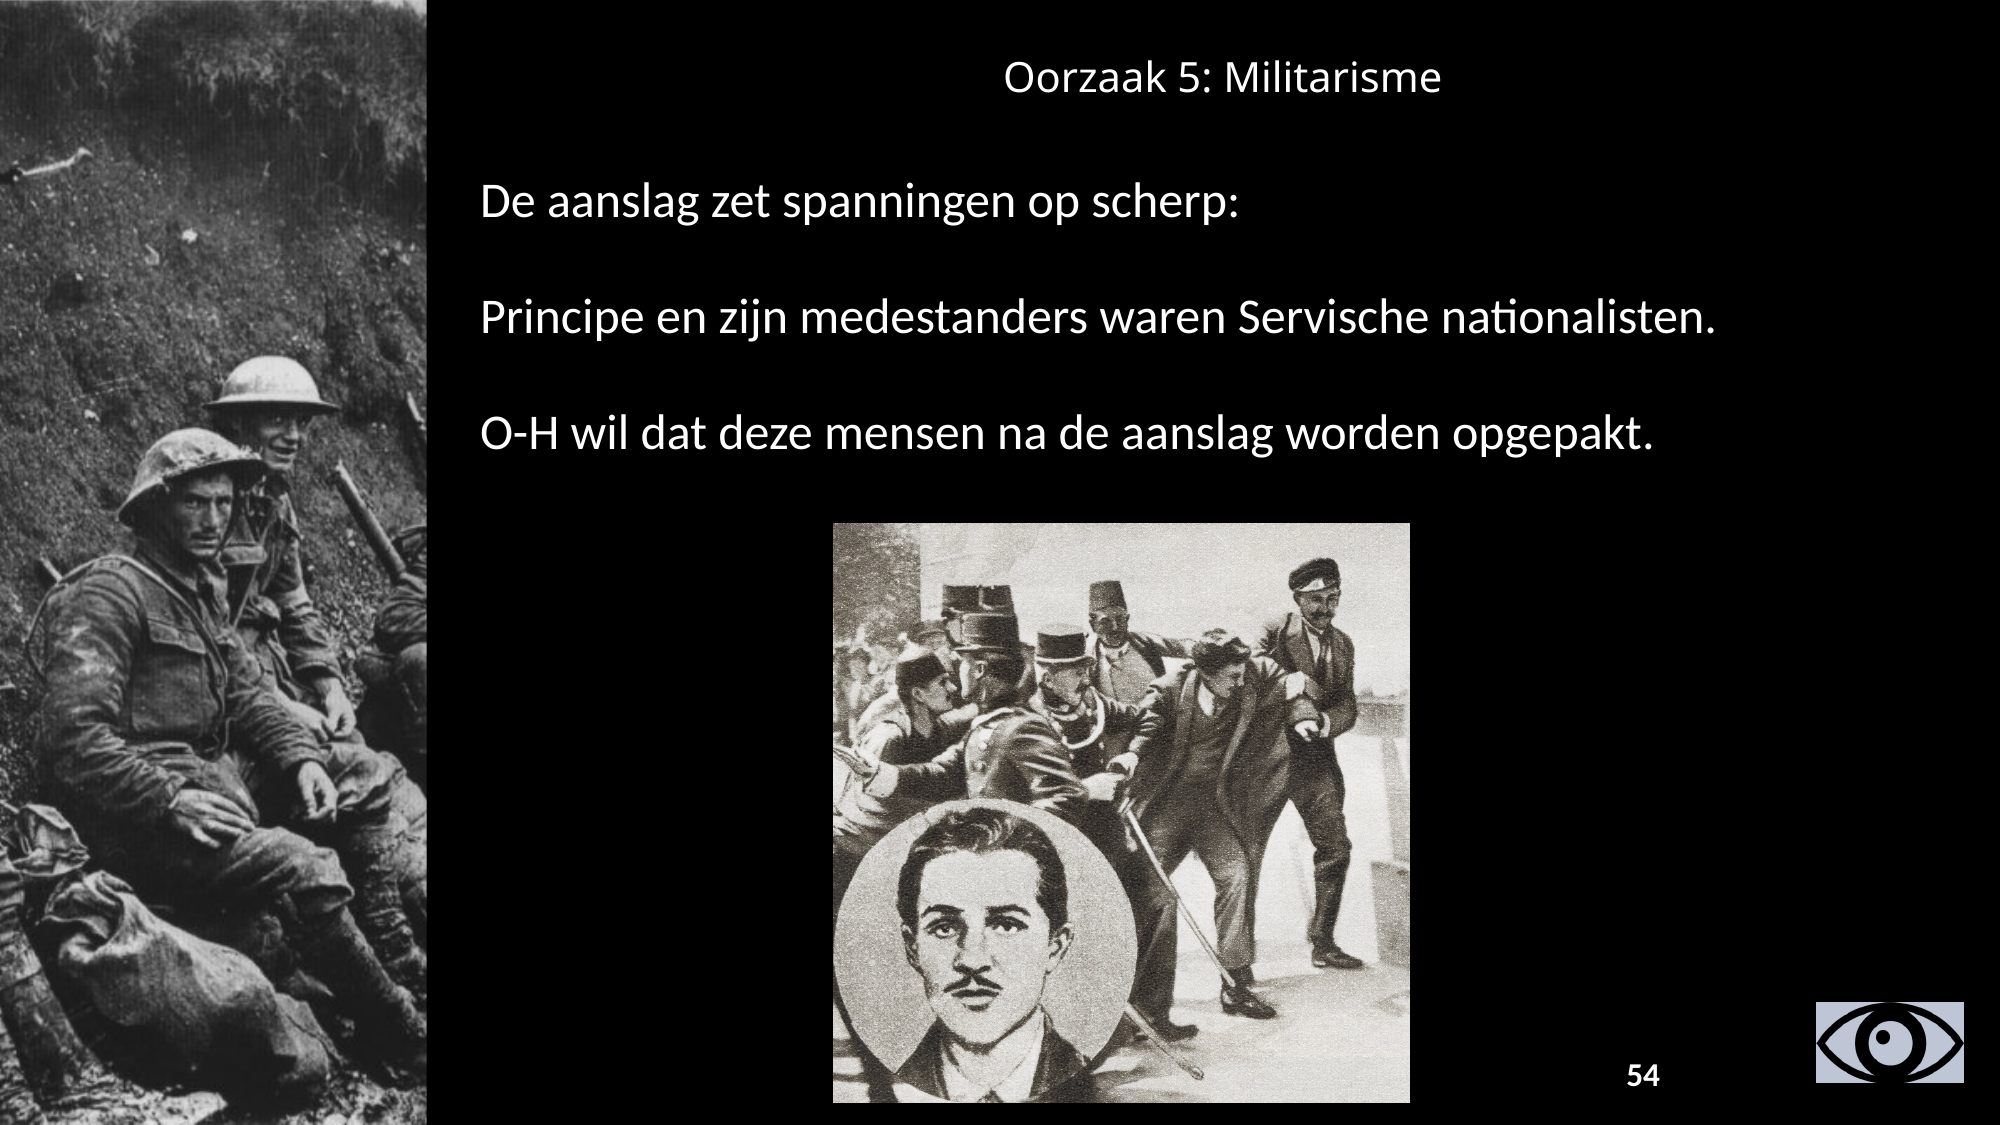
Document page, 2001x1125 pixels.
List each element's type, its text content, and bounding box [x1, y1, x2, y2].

text_box [432, 28, 1783, 217]
picture [0, 0, 427, 1125]
text_box De aanslag zet spanningen op scherp: Principe en zijn medestanders waren Servische nationalisten. O-H wil dat deze mensen na de aanslag worden opgepakt. [464, 171, 1853, 1030]
slide_number 54 [1410, 1042, 1675, 1103]
picture [833, 523, 1410, 1103]
picture [1816, 1002, 1964, 1084]
text_box Oorzaak 5: Militarisme [791, 63, 1654, 138]
